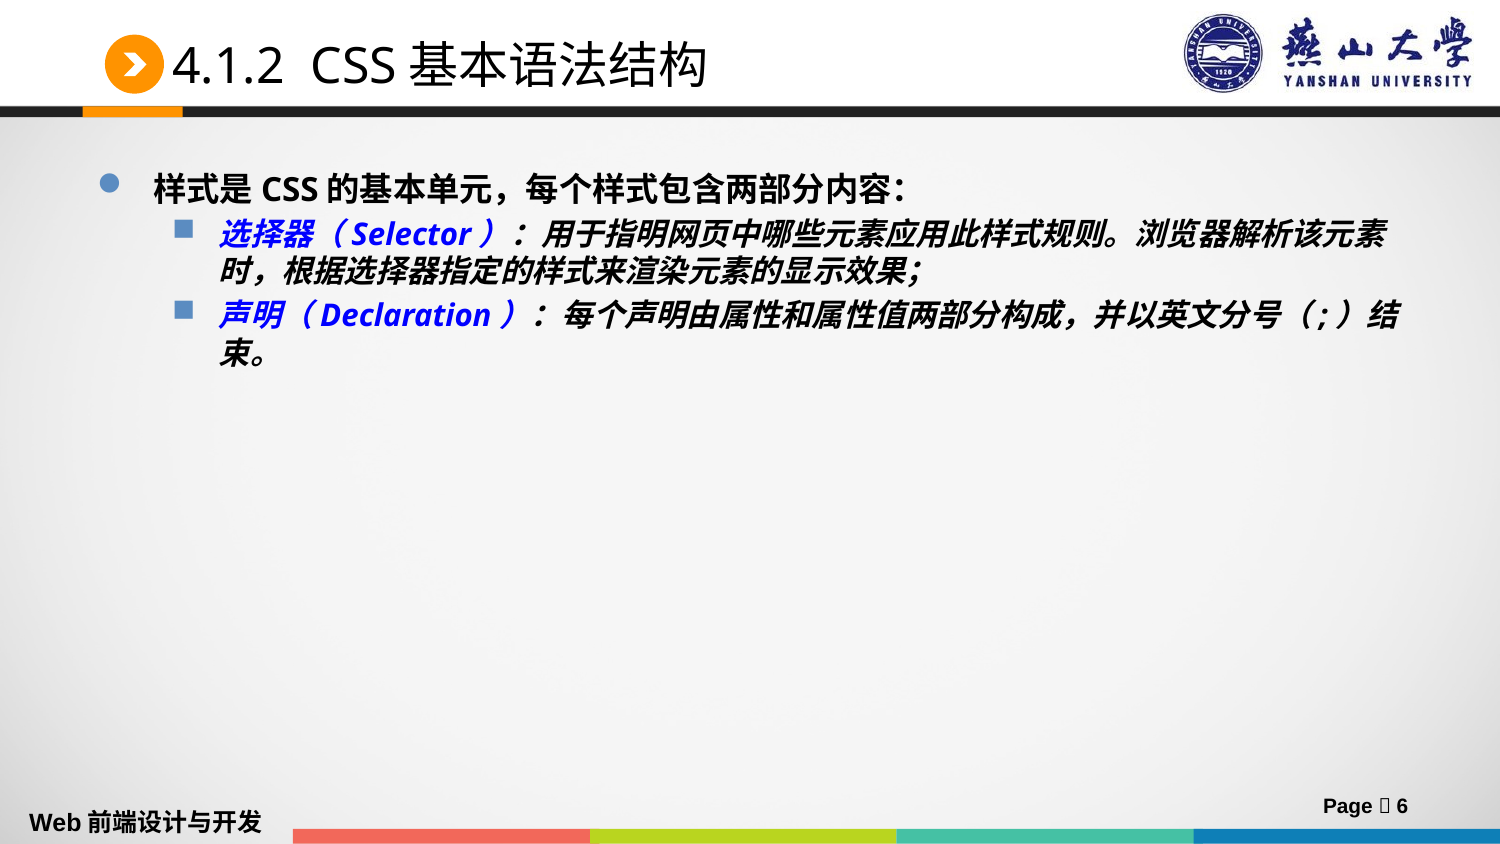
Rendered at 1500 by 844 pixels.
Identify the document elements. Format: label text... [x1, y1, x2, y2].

title 4.1.2 CSS基本语法结构 [157, 22, 891, 106]
picture [0, 118, 1500, 844]
slide_number Page  6 [1187, 785, 1424, 821]
list 样式是CSS的基本单元，每个样式包含两部分内容： 选择器（Selector）：用于指明网页中哪些元素应用此样式规则。浏览器解析该元素时，根据选择器指定的样式来渲染元素的显示效果； 声明（Declaration）：每个声明由属性和属性值两部分构成，并以英文分号（;）结束。 [81, 140, 1430, 528]
picture [1182, 11, 1474, 94]
